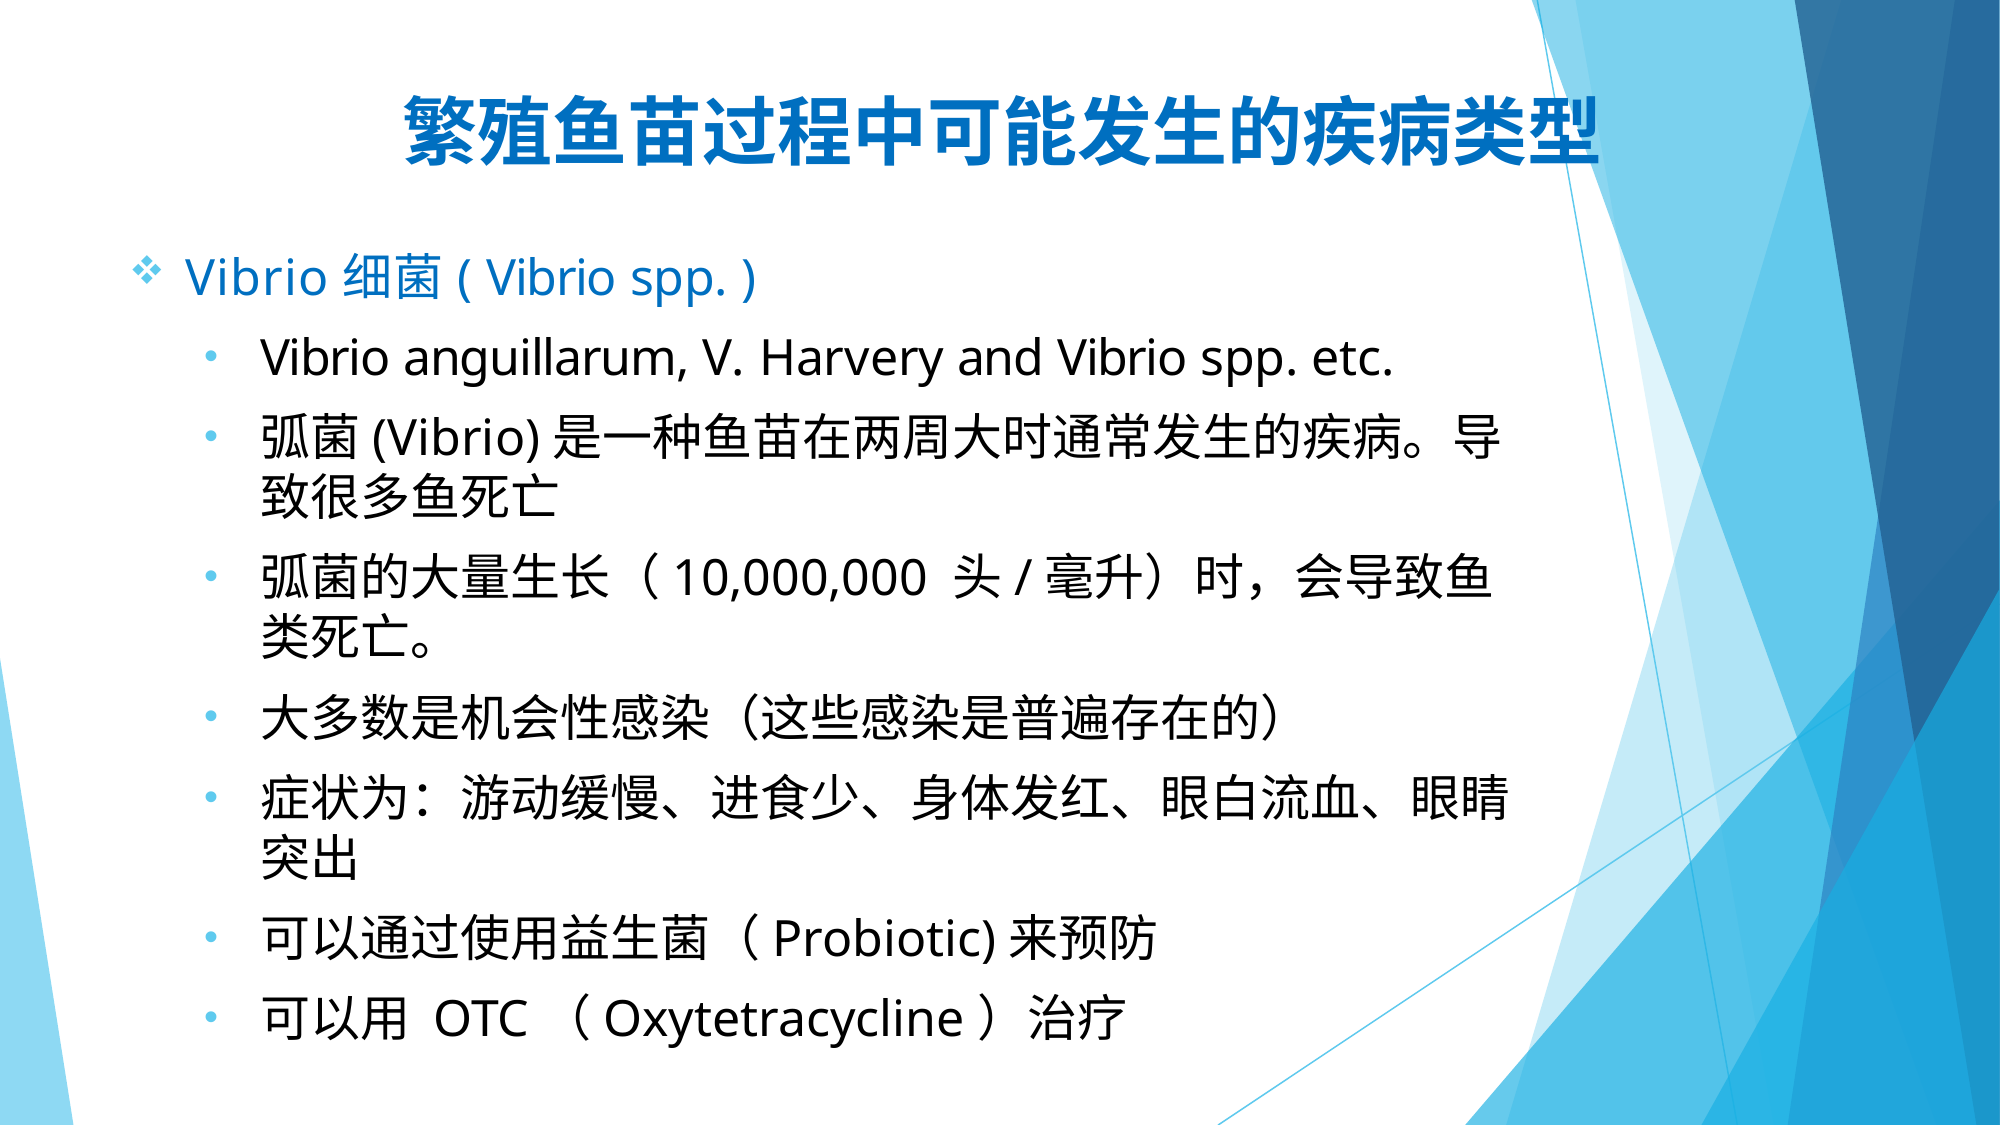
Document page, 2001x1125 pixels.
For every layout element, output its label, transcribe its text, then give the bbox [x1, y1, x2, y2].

text_box Vibrio细菌( Vibrio spp. ) Vibrio anguillarum, V. Harvery and Vibrio spp. etc. 弧菌(Vibrio)是一种鱼苗在两周大时通常发生的疾病。导致很多鱼死亡 弧菌的大量生长（10,000,000 头/毫升）时，会导致鱼类死亡。 大多数是机会性感染（这些感染是普遍存在的） 症状为：游动缓慢、进食少、身体发红、眼白流血、眼睛突出 可以通过使用益生菌（Probiotic)来预防 可以用 OTC（Oxytetracycline）治疗 [125, 224, 1533, 1047]
title 繁殖鱼苗过程中可能发生的疾病类型 [385, 82, 1615, 273]
